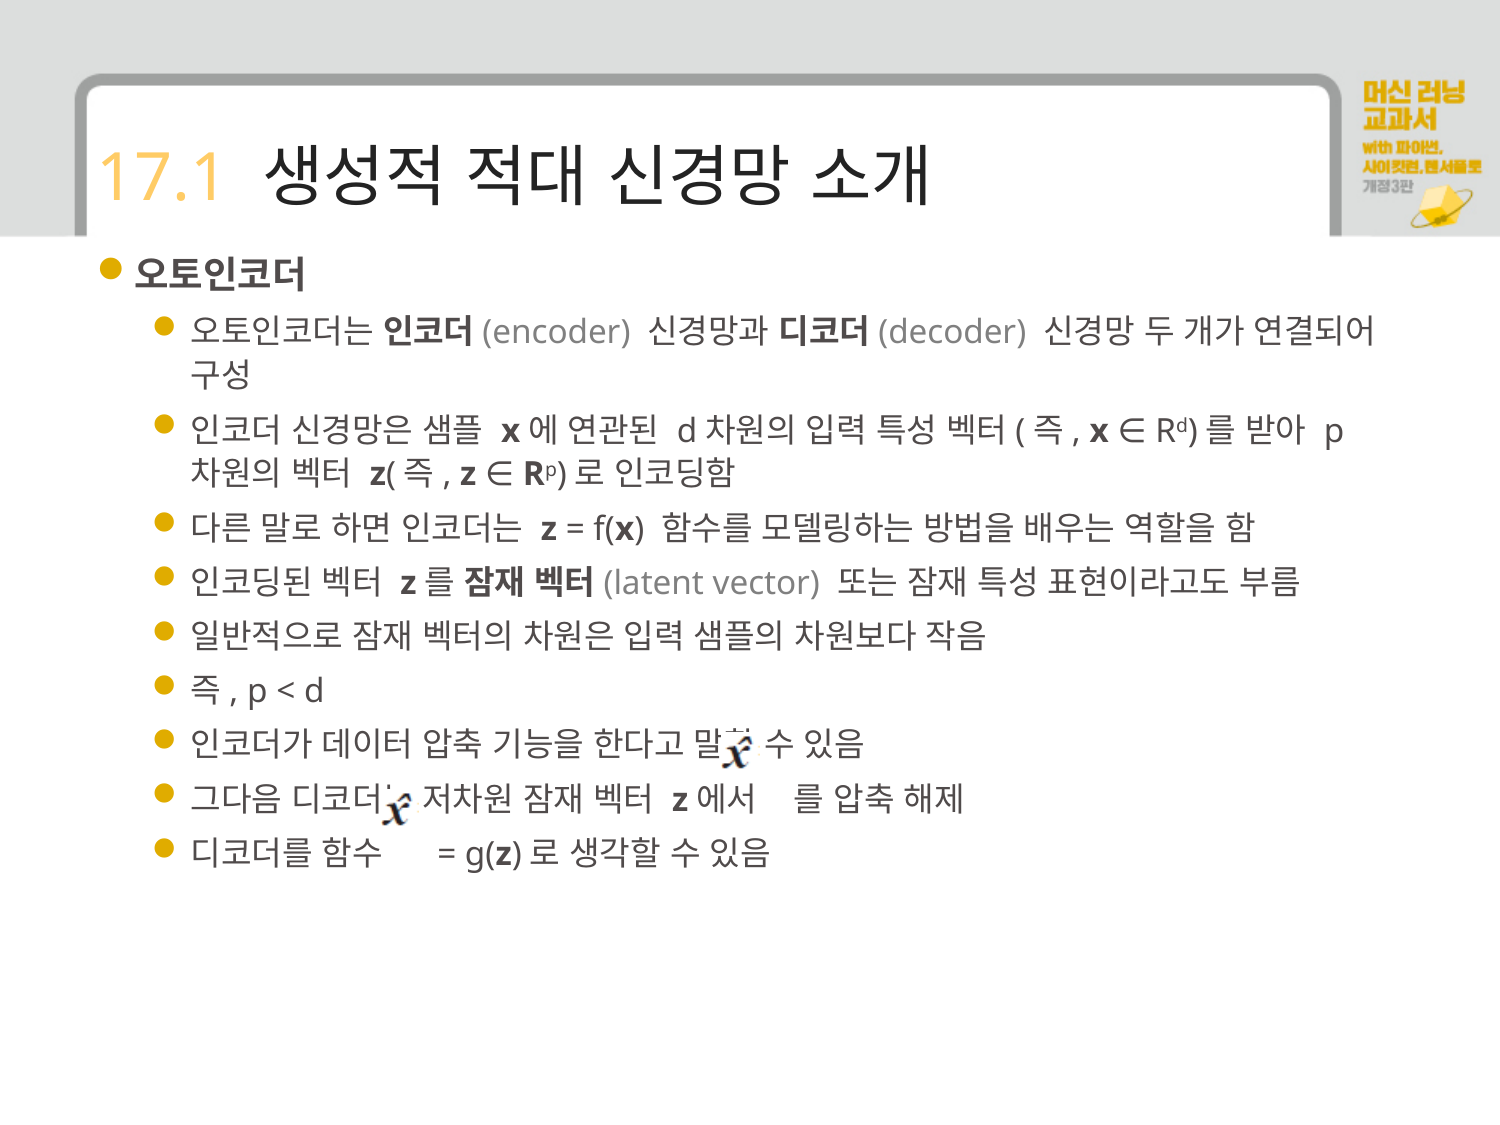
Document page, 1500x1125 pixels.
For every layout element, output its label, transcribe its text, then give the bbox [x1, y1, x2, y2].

picture [0, 0, 1500, 1125]
title 17.1 생성적 적대 신경망 소개 [81, 90, 1412, 222]
list 오토인코더 오토인코더는 인코더(encoder) 신경망과 디코더(decoder) 신경망 두 개가 연결되어 구성 인코더 신경망은 샘플 x에 연관된 d차원의 입력 특성 벡터(즉, x ∈ Rd)를 받아 p차원의 벡터 z(즉, z ∈ Rp)로 인코딩함 다른 말로 하면 인코더는 z = f(x) 함수를 모델링하는 방법을 배우는 역할을 함 인코딩된 벡터 z를 잠재 벡터(latent vector) 또는 잠재 특성 표현이라고도 부름 일반적으로 잠재 벡터의 차원은 입력 샘플의 차원보다 작음 즉, p < d 인코더가 데이터 압축 기능을 한다고 말할 수 있음 그다음 디코더는 저차원 잠재 벡터 z에서 를 압축 해제 디코더를 함수 = g(z)로 생각할 수 있음 [81, 239, 1412, 1054]
